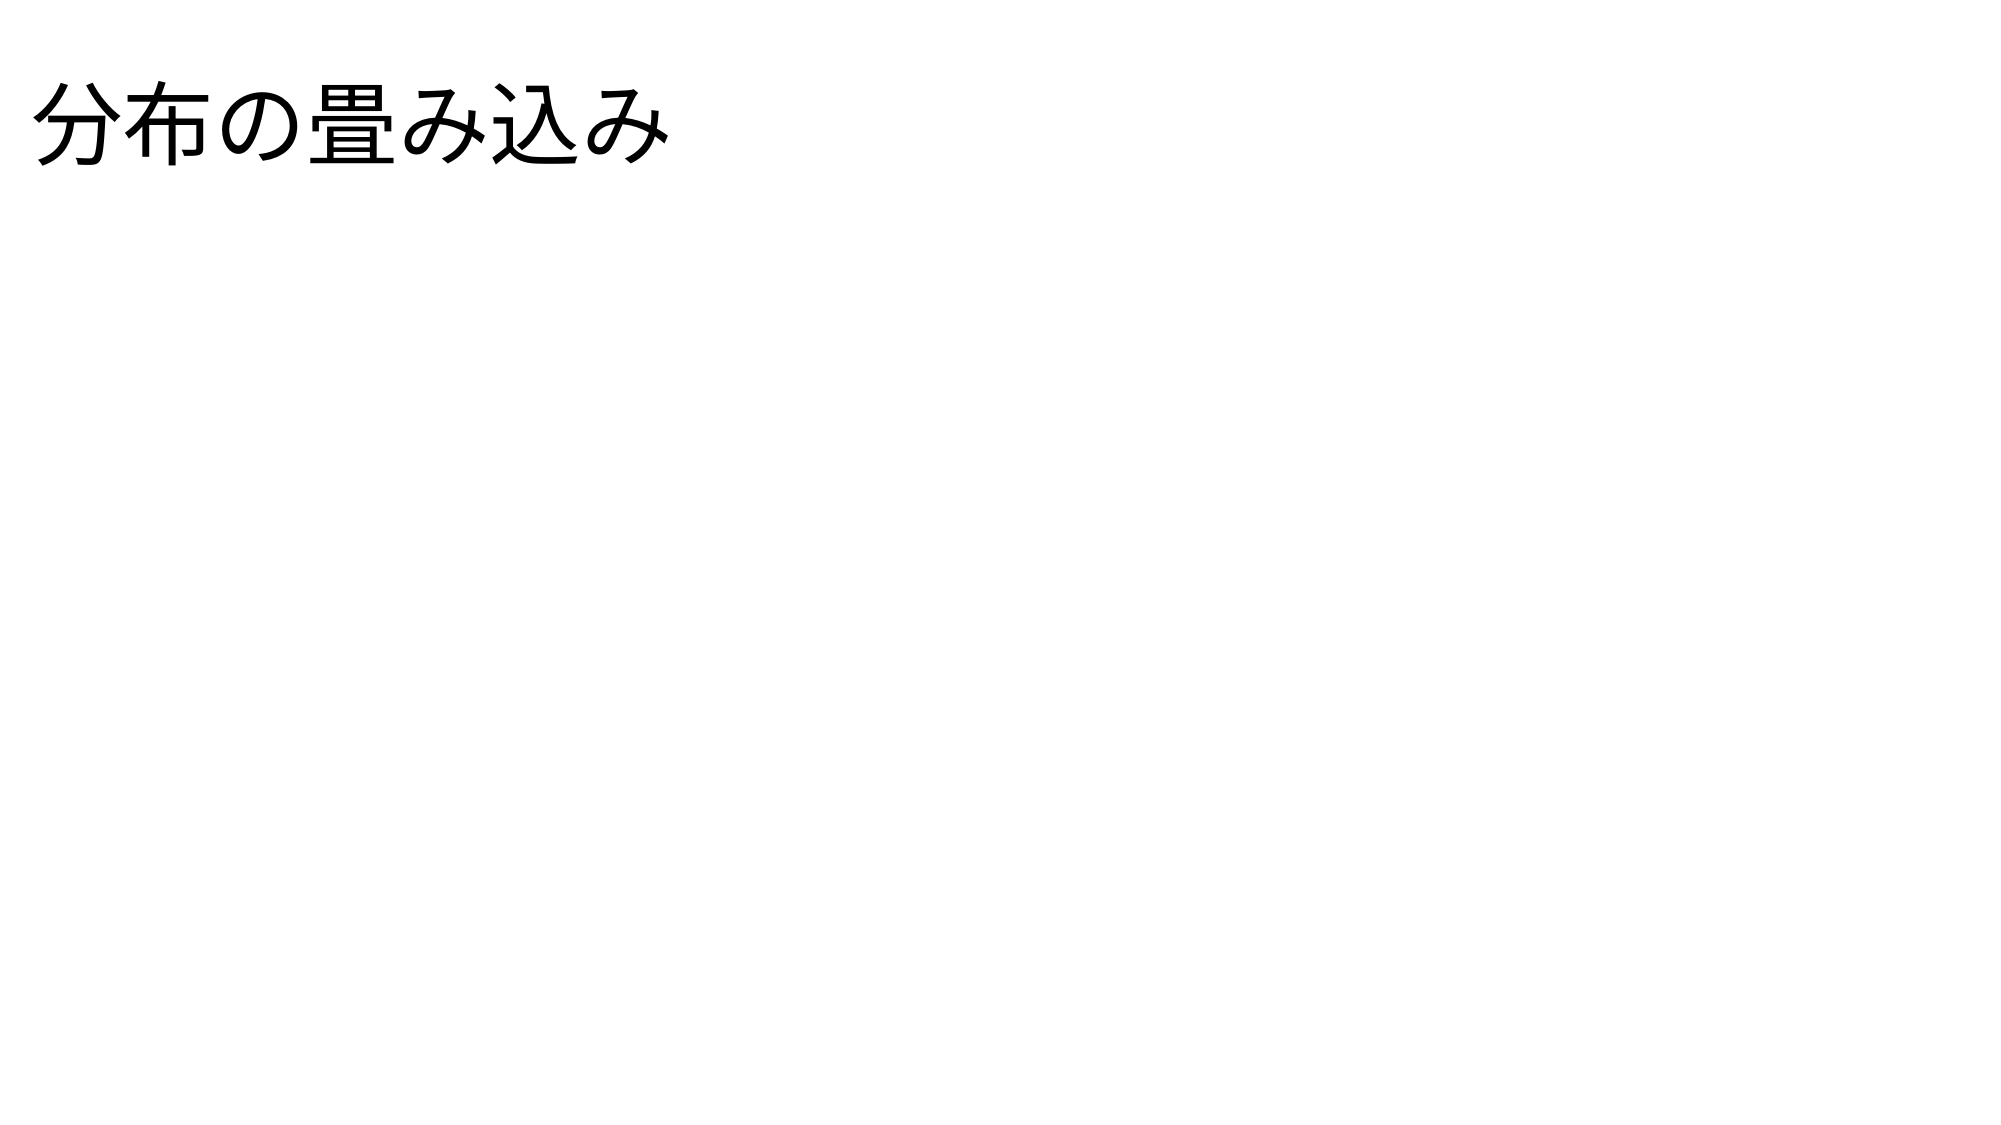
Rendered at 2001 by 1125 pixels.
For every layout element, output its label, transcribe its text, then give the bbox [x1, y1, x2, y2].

title 分布の畳み込み [16, 20, 1975, 238]
